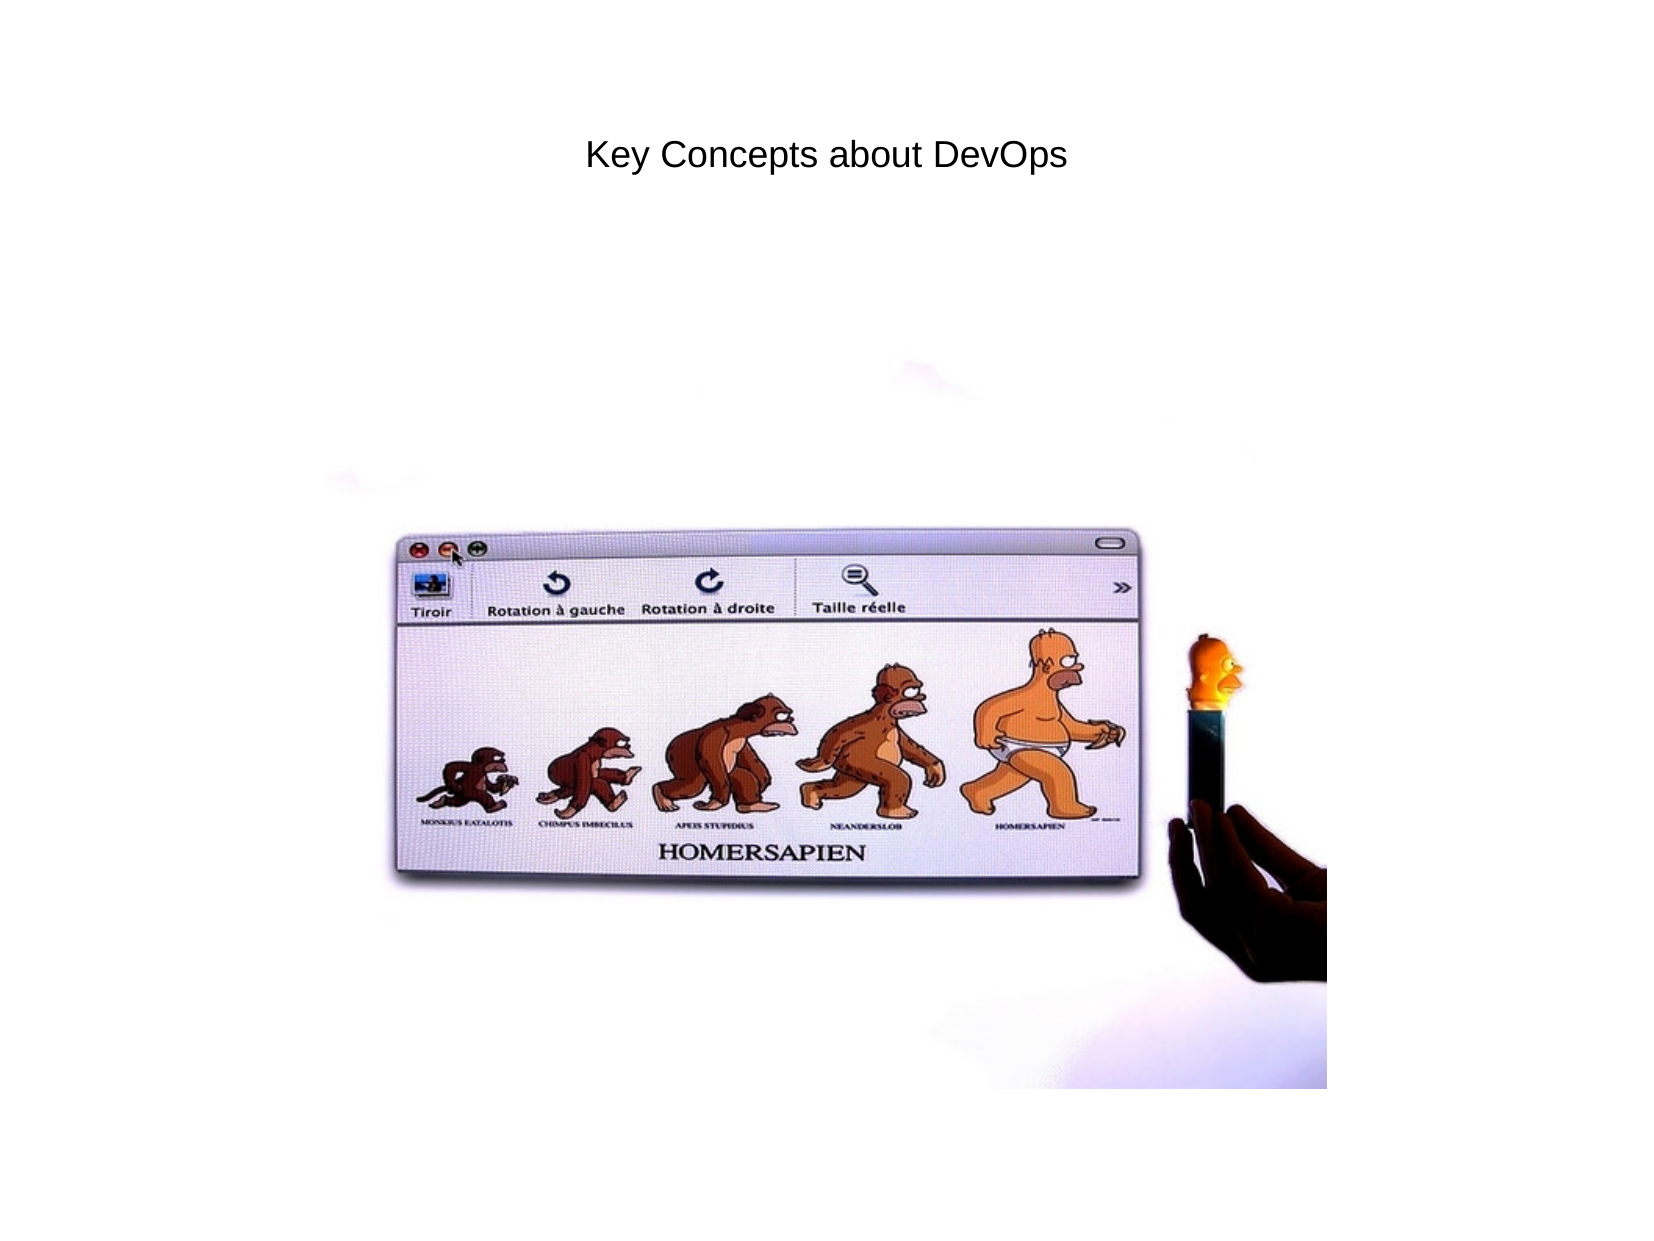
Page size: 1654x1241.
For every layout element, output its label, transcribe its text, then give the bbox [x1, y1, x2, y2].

text_box Key Concepts about DevOps [82, 49, 1571, 257]
picture [326, 338, 1327, 1089]
